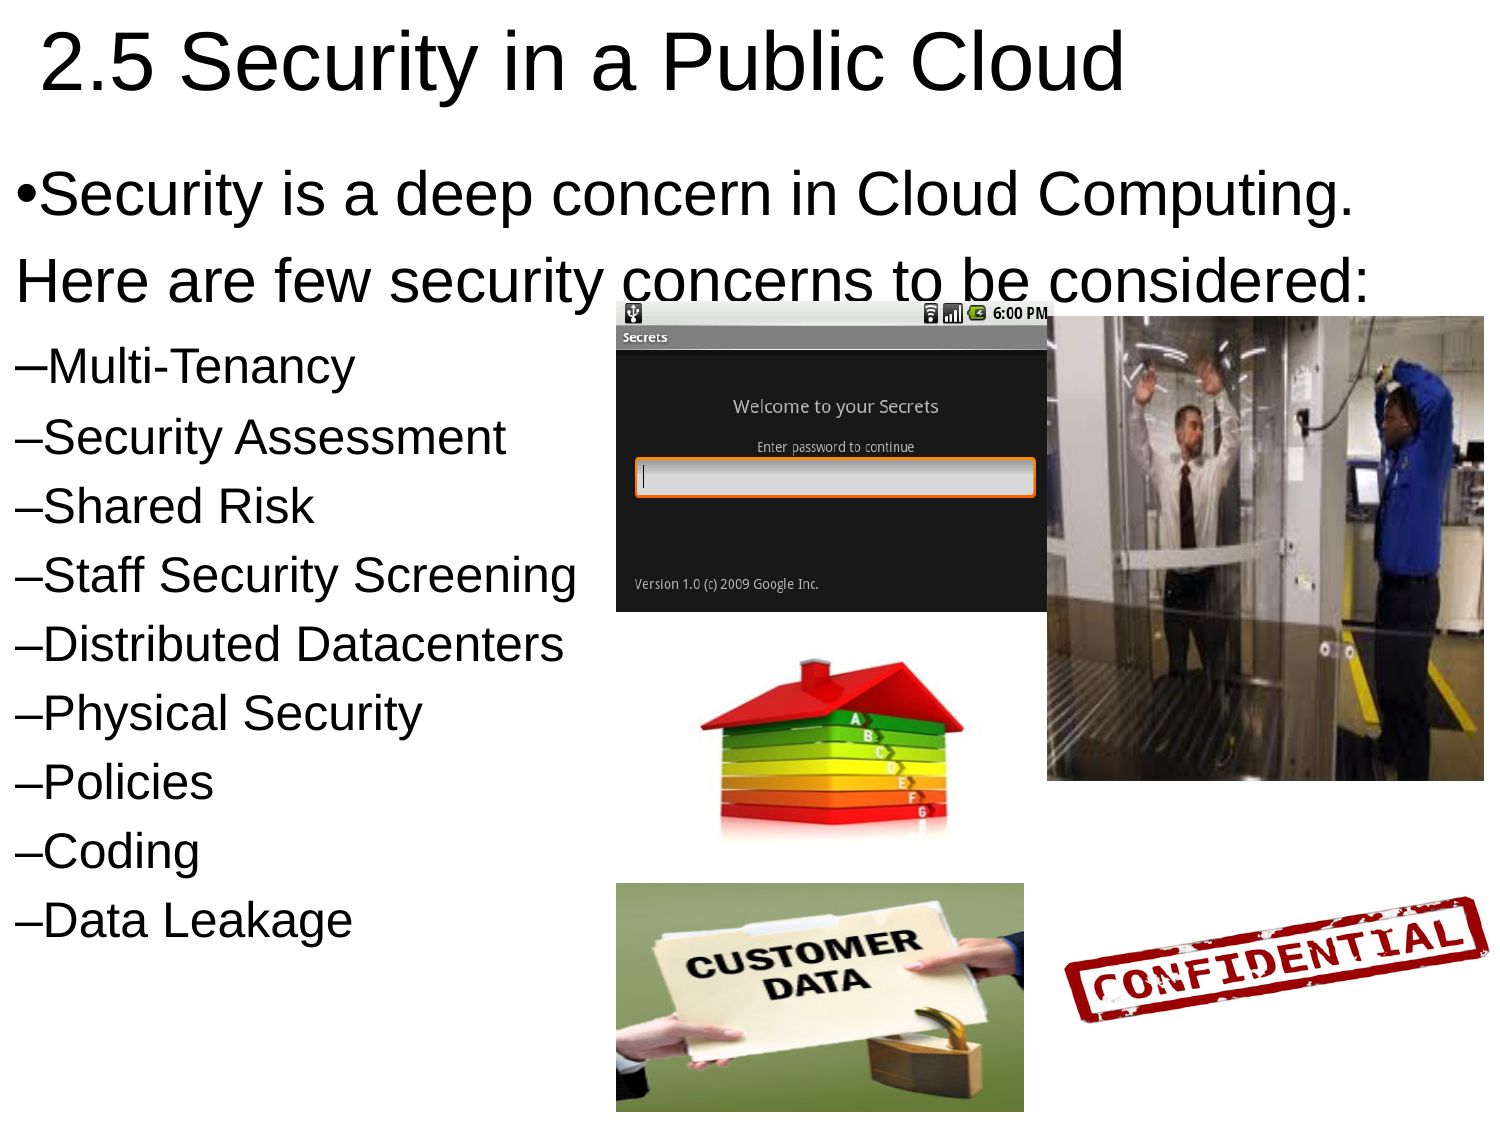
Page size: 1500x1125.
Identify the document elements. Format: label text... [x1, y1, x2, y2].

list •Security is a deep concern in Cloud Computing. Here are few security concerns to be considered: –Multi-Tenancy –Security Assessment –Shared Risk –Staff Security Screening –Distributed Datacenters –Physical Security –Policies –Coding –Data Leakage [0, 122, 1500, 1112]
picture [616, 300, 1485, 781]
text_box [0, 0, 1500, 90]
picture [616, 883, 1024, 1112]
picture [633, 644, 1500, 1112]
text_box 2.5 Security in a Public Cloud [24, 24, 1484, 90]
